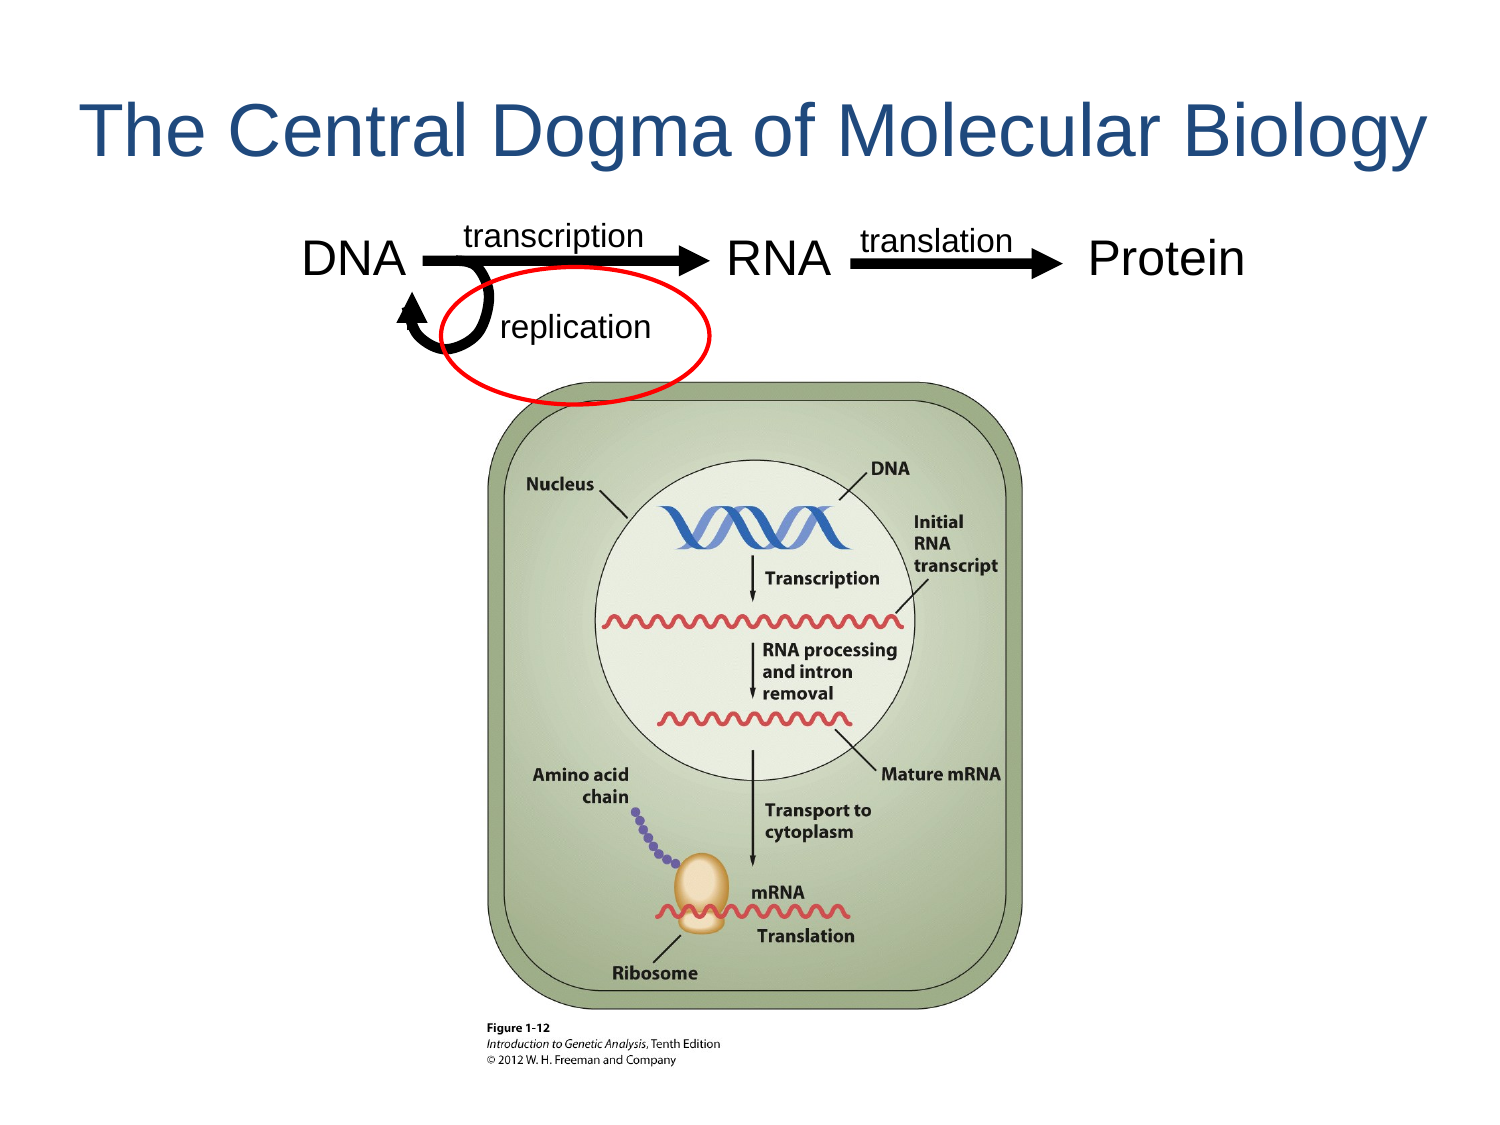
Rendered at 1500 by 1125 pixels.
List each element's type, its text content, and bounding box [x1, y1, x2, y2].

text_box Protein [1072, 262, 1261, 293]
text_box [697, 262, 708, 267]
text_box RNA [711, 262, 847, 293]
text_box DNA [286, 262, 422, 293]
text_box [438, 264, 712, 384]
text_box [406, 305, 411, 322]
text_box The Central Dogma of Molecular Biology [60, 74, 1448, 262]
picture [480, 376, 1030, 1069]
text_box [1029, 262, 1063, 270]
text_box [413, 262, 486, 349]
text_box translation [845, 262, 1029, 267]
text_box [405, 291, 419, 331]
